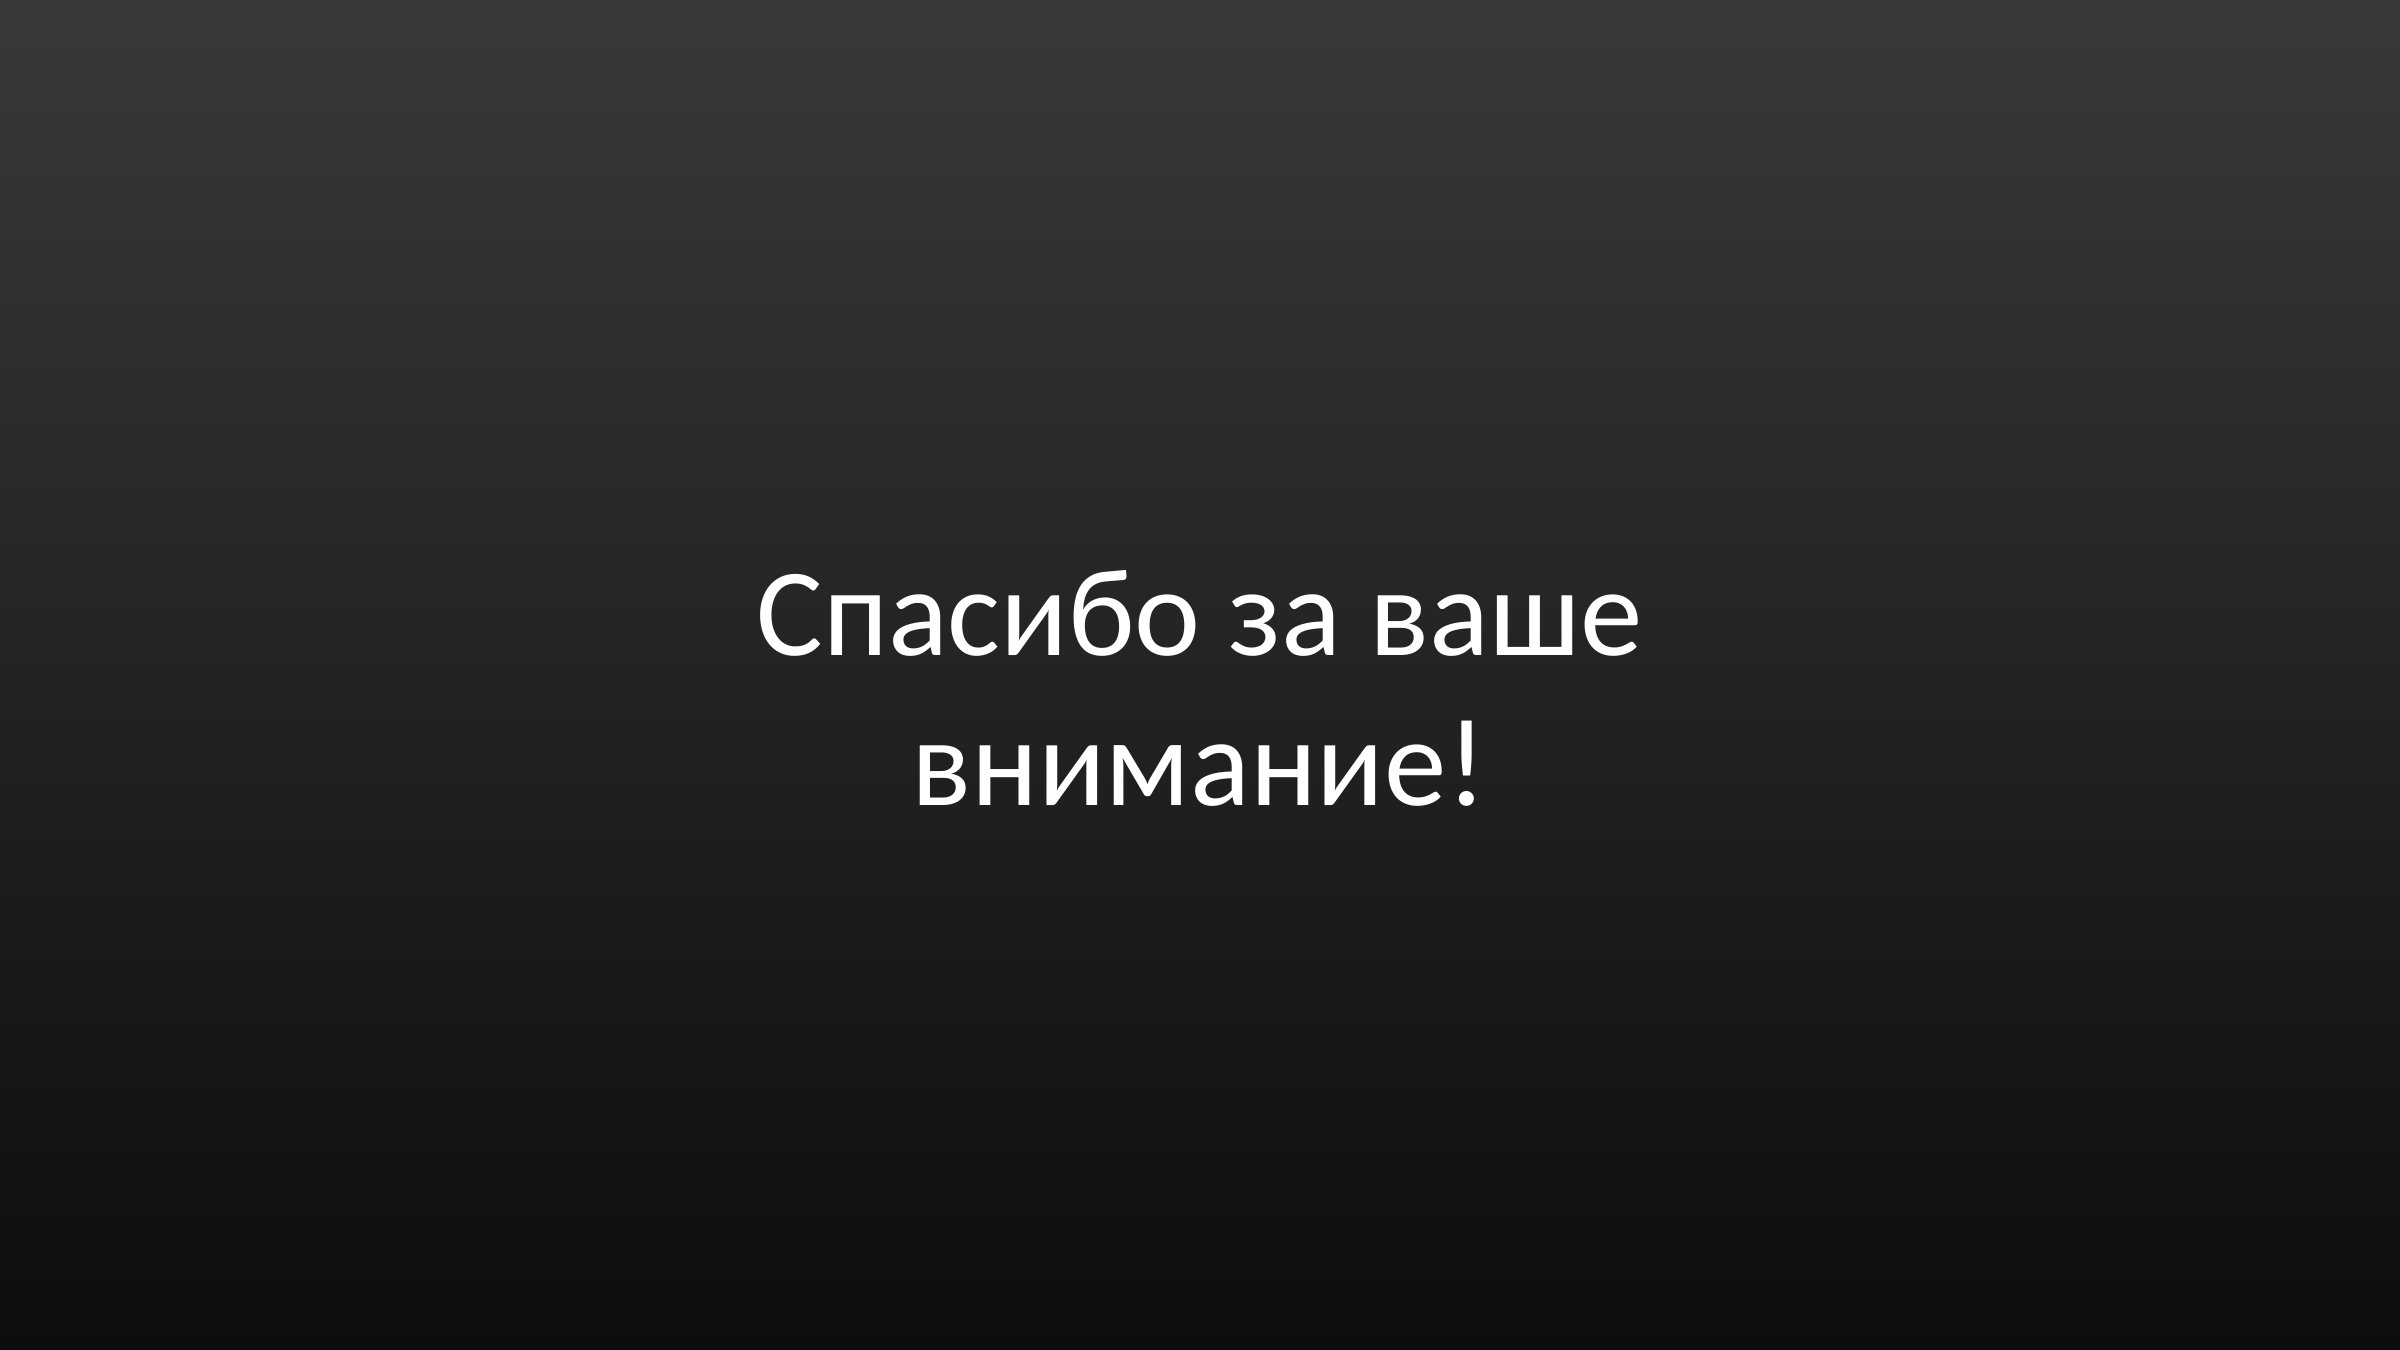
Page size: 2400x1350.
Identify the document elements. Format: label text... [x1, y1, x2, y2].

text_box Спасибо за ваше внимание! [556, 523, 1844, 839]
